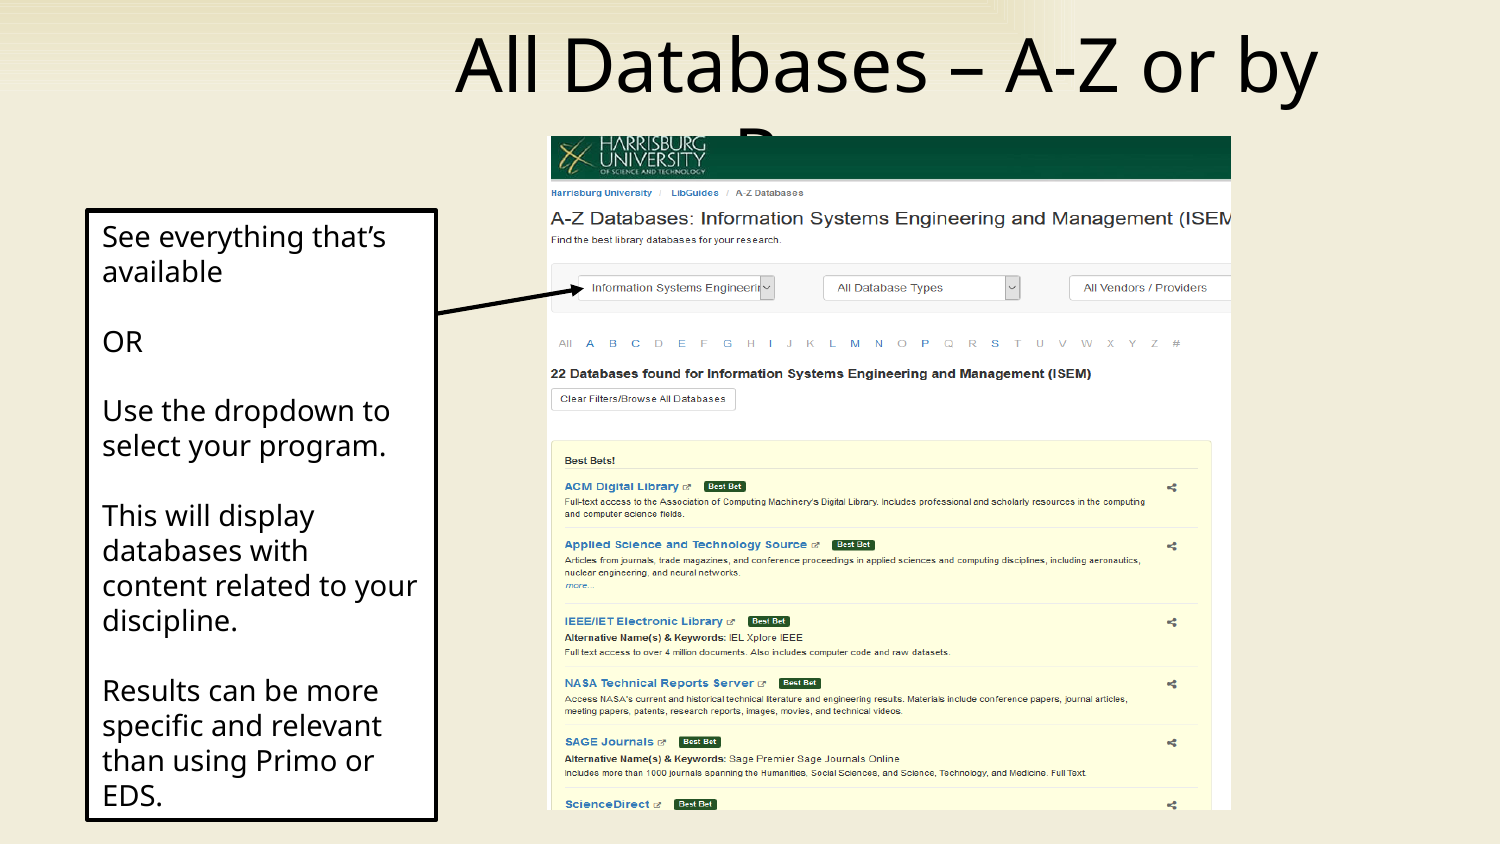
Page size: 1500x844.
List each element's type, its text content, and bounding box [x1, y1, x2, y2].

text_box See everything that’s available OR Use the dropdown to select your program. This will display databases with content related to your discipline. Results can be more specific and relevant than using Primo or EDS. [85, 208, 438, 822]
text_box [414, 288, 585, 318]
title All Databases – A-Z or by Program [312, 37, 1463, 179]
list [547, 136, 1231, 811]
